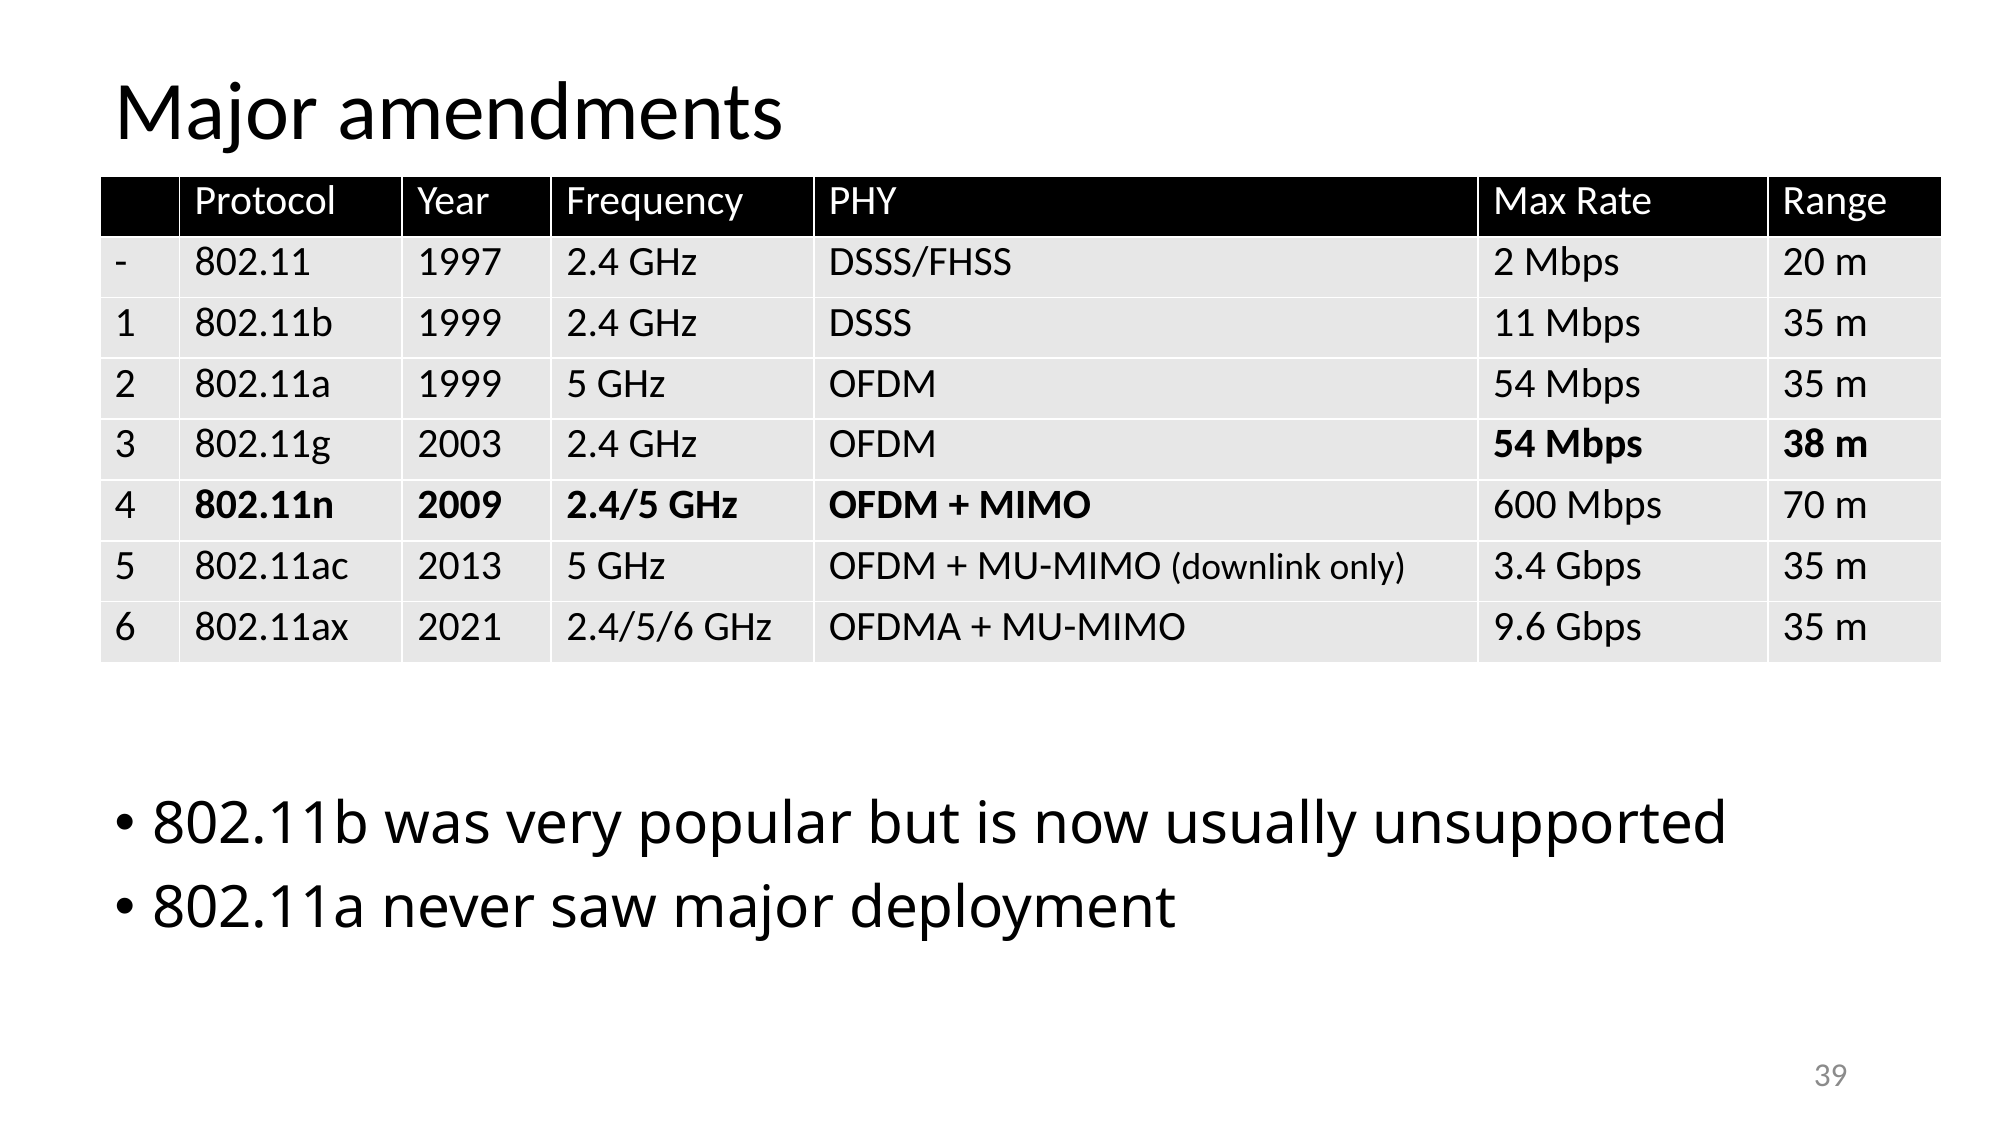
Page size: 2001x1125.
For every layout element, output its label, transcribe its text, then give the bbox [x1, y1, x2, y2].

table_cell 2021 [403, 602, 550, 662]
table_cell 802.11 [180, 238, 401, 297]
table_cell 2.4 GHz [552, 420, 813, 479]
table_cell 35 m [1769, 602, 1941, 662]
table_cell 1 [101, 298, 179, 357]
table_cell 2 Mbps [1479, 238, 1767, 297]
table_cell DSSS [815, 298, 1477, 357]
table_cell 35 m [1769, 359, 1941, 418]
table_cell 1999 [403, 359, 550, 418]
table_header Frequency [552, 177, 813, 236]
table_cell 9.6 Gbps [1479, 602, 1767, 662]
table_header Max Rate [1479, 177, 1767, 236]
table_cell DSSS/FHSS [815, 238, 1477, 297]
table_cell 3 [101, 420, 179, 479]
table_cell 54 Mbps [1479, 420, 1767, 479]
table_header Range [1769, 177, 1941, 236]
table_cell 5 [101, 542, 179, 601]
table_cell OFDM [815, 420, 1477, 479]
table_cell 3.4 Gbps [1479, 542, 1767, 601]
table_cell 1997 [403, 238, 550, 297]
table_header Year [403, 177, 550, 236]
table_cell 600 Mbps [1479, 481, 1767, 540]
table_cell 54 Mbps [1479, 359, 1767, 418]
table_cell 802.11g [180, 420, 401, 479]
table_cell 2013 [403, 542, 550, 601]
table_cell 2 [101, 359, 179, 418]
table_cell 5 GHz [552, 542, 813, 601]
table_cell 802.11ax [180, 602, 401, 662]
table_cell 5 GHz [552, 359, 813, 418]
table_cell 802.11n [180, 481, 401, 540]
table_cell 2.4 GHz [552, 298, 813, 357]
table_cell 802.11ac [180, 542, 401, 601]
table_cell 11 Mbps [1479, 298, 1767, 357]
table_cell 2003 [403, 420, 550, 479]
table_header PHY [815, 177, 1477, 236]
table_cell OFDM + MU-MIMO (downlink only) [815, 542, 1477, 601]
table_cell - [101, 238, 179, 297]
table_cell 2.4 GHz [552, 238, 813, 297]
table_cell OFDMA + MU-MIMO [815, 602, 1477, 662]
table_cell 38 m [1769, 420, 1941, 479]
table_cell OFDM + MIMO [815, 481, 1477, 540]
table_cell OFDM [815, 359, 1477, 418]
table_header Protocol [180, 177, 401, 236]
table_cell 2.4/5/6 GHz [552, 602, 813, 662]
table_cell 802.11a [180, 359, 401, 418]
table_cell 4 [101, 481, 179, 540]
table_cell 1999 [403, 298, 550, 357]
table_cell 35 m [1769, 298, 1941, 357]
table_cell 20 m [1769, 238, 1941, 297]
slide_number 39 [1412, 1042, 1863, 1103]
table_cell 35 m [1769, 542, 1941, 601]
table_cell 2.4/5 GHz [552, 481, 813, 540]
list 802.11b was very popular but is now usually unsupported 802.11a never saw major deployment [99, 785, 1900, 1103]
table_cell 6 [101, 602, 179, 662]
table_cell 2009 [403, 481, 550, 540]
table_cell 802.11b [180, 298, 401, 357]
title Major amendments [99, 3, 1825, 175]
table_header [101, 177, 179, 236]
table_cell 70 m [1769, 481, 1941, 540]
